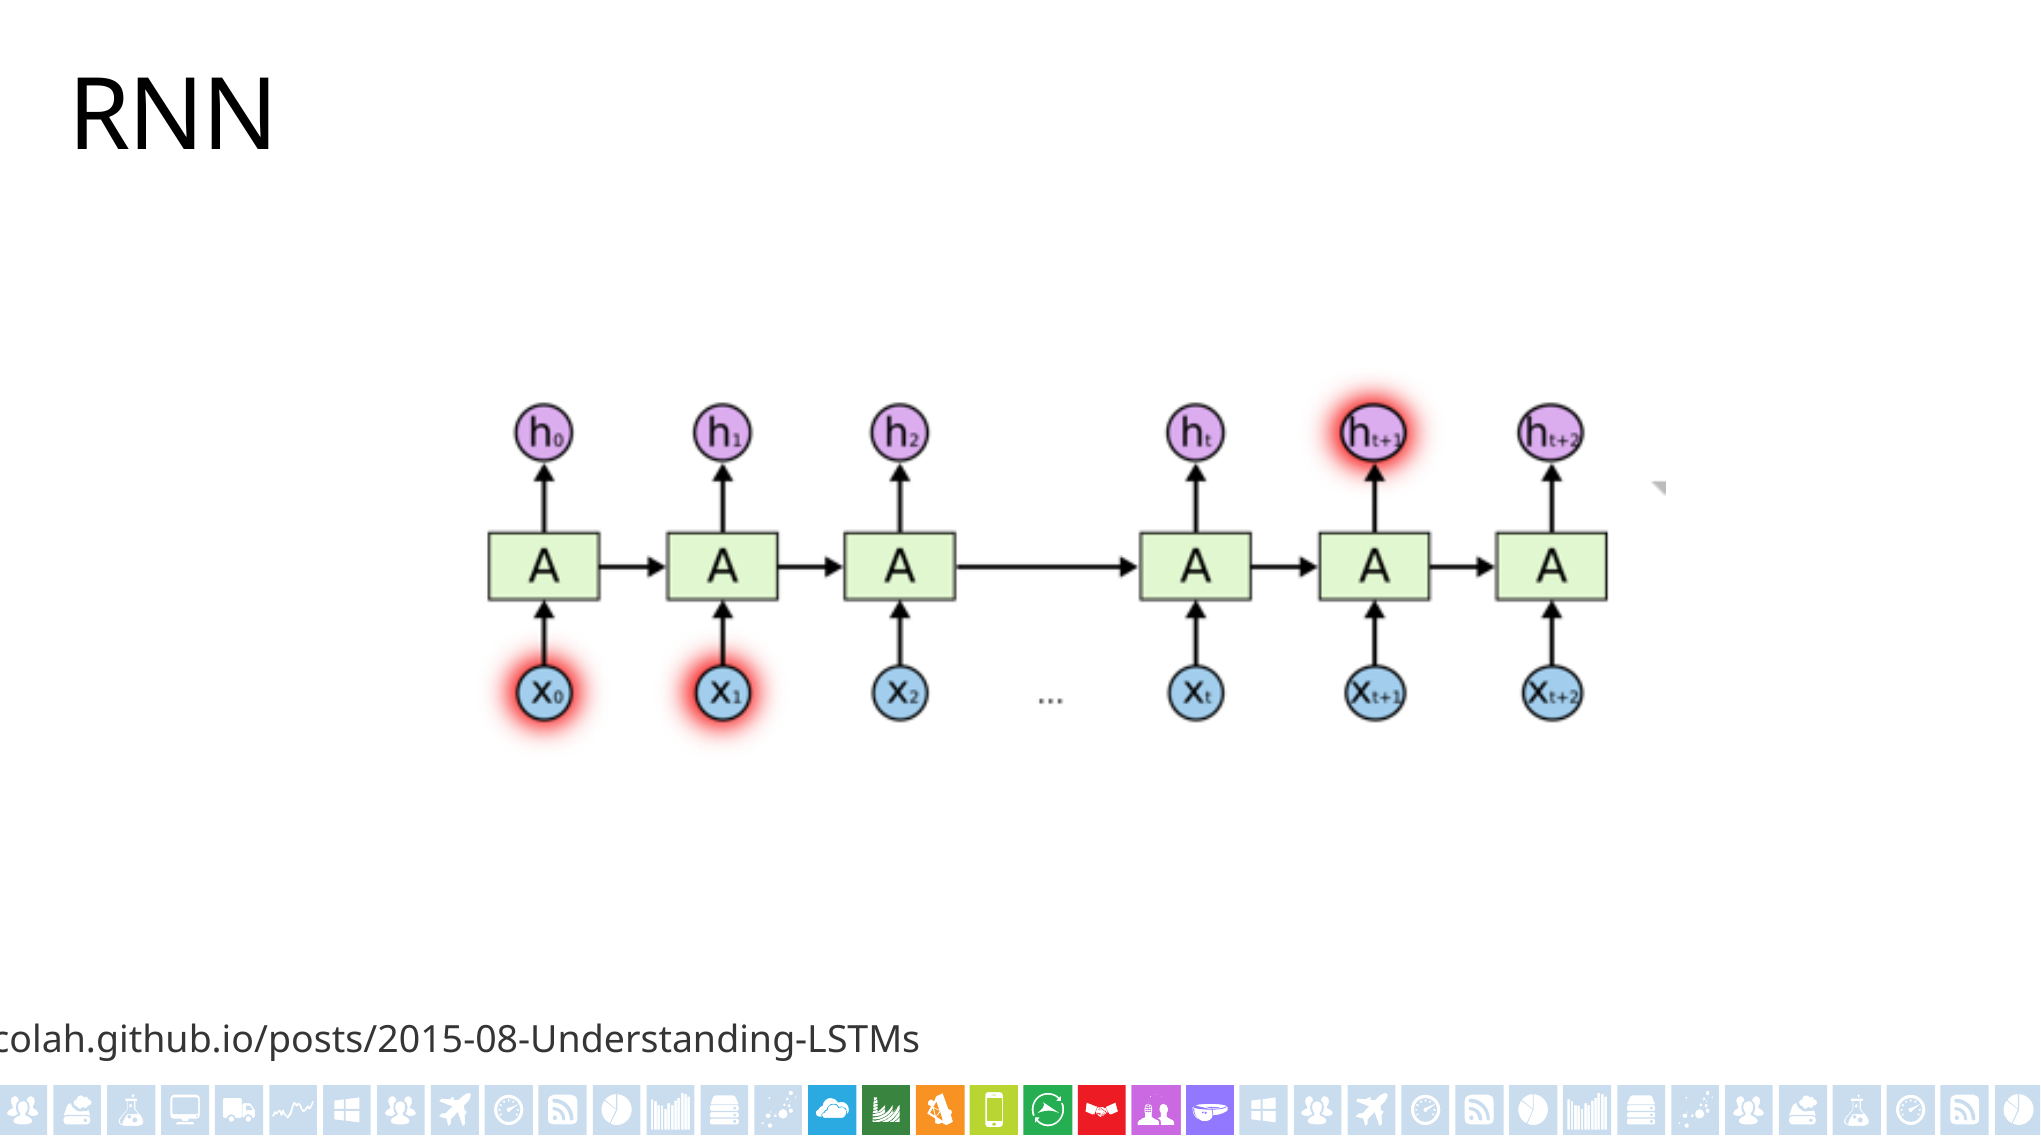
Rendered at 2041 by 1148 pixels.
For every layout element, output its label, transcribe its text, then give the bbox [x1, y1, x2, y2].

title RNN [45, 48, 1996, 199]
picture [425, 364, 1666, 762]
text_box colah.github.io/posts/2015-08-Understanding-LSTMs [0, 1007, 946, 1112]
